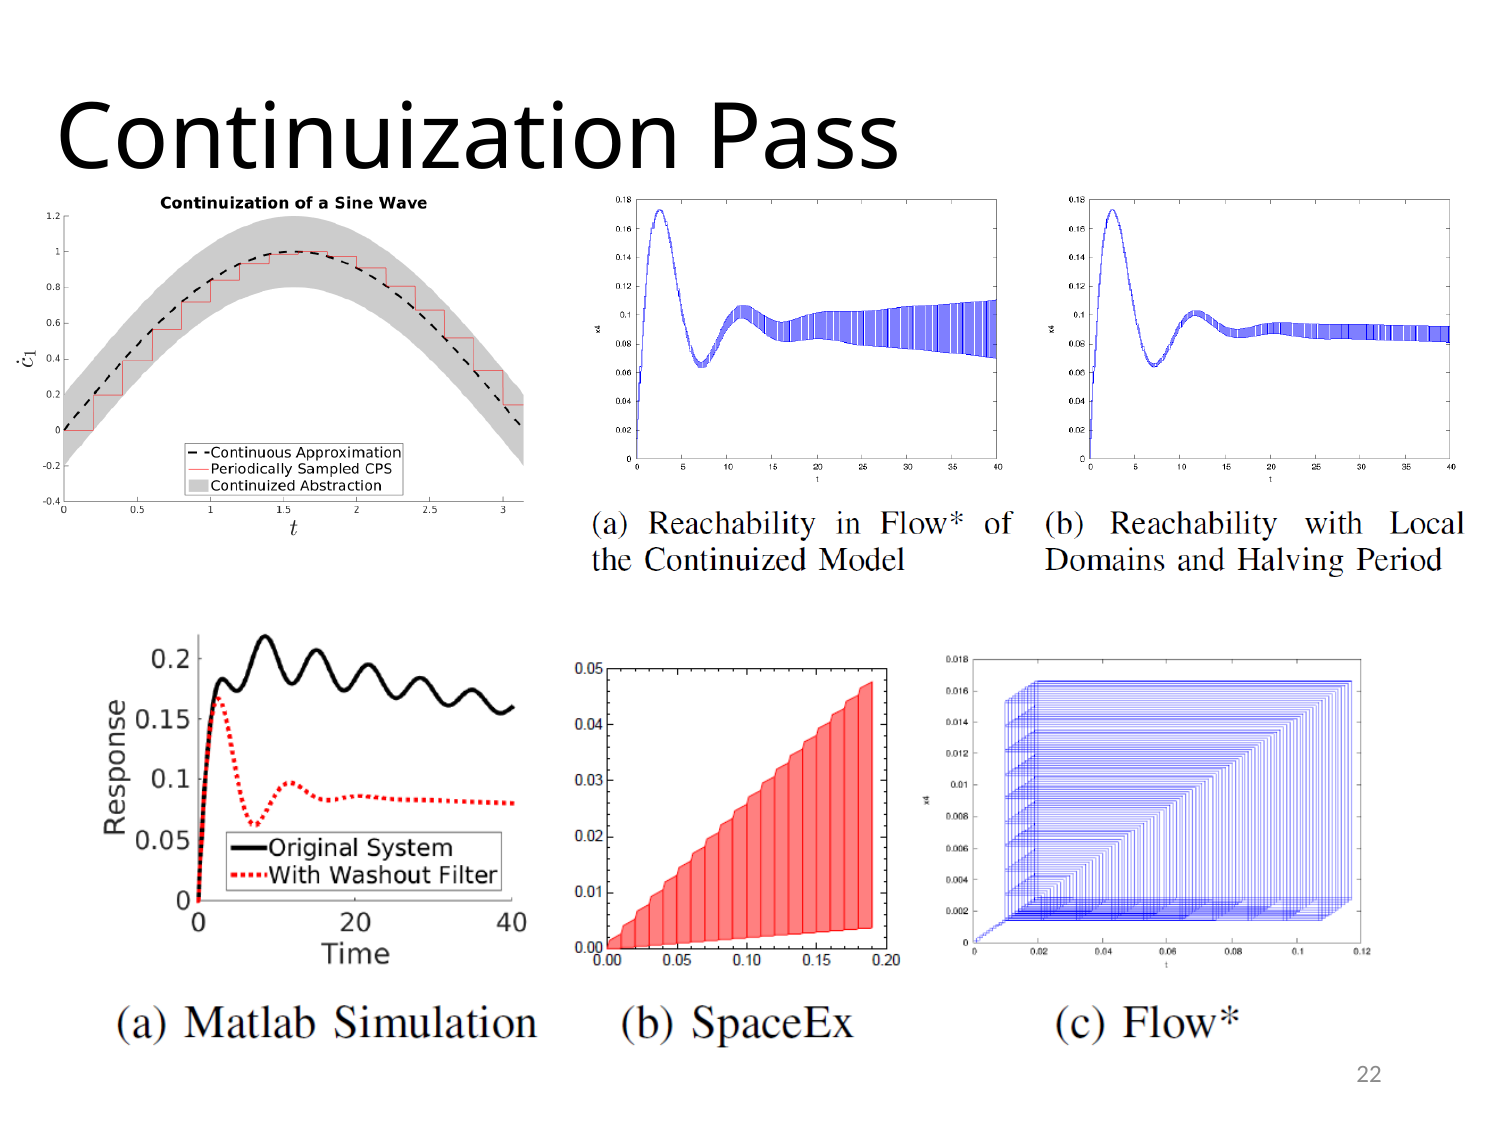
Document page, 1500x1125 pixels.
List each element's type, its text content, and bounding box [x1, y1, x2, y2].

title Continuization Pass [40, 0, 1464, 278]
picture [12, 190, 531, 544]
slide_number 22 [1059, 1042, 1397, 1103]
picture [85, 626, 1384, 1052]
picture [582, 179, 1475, 590]
